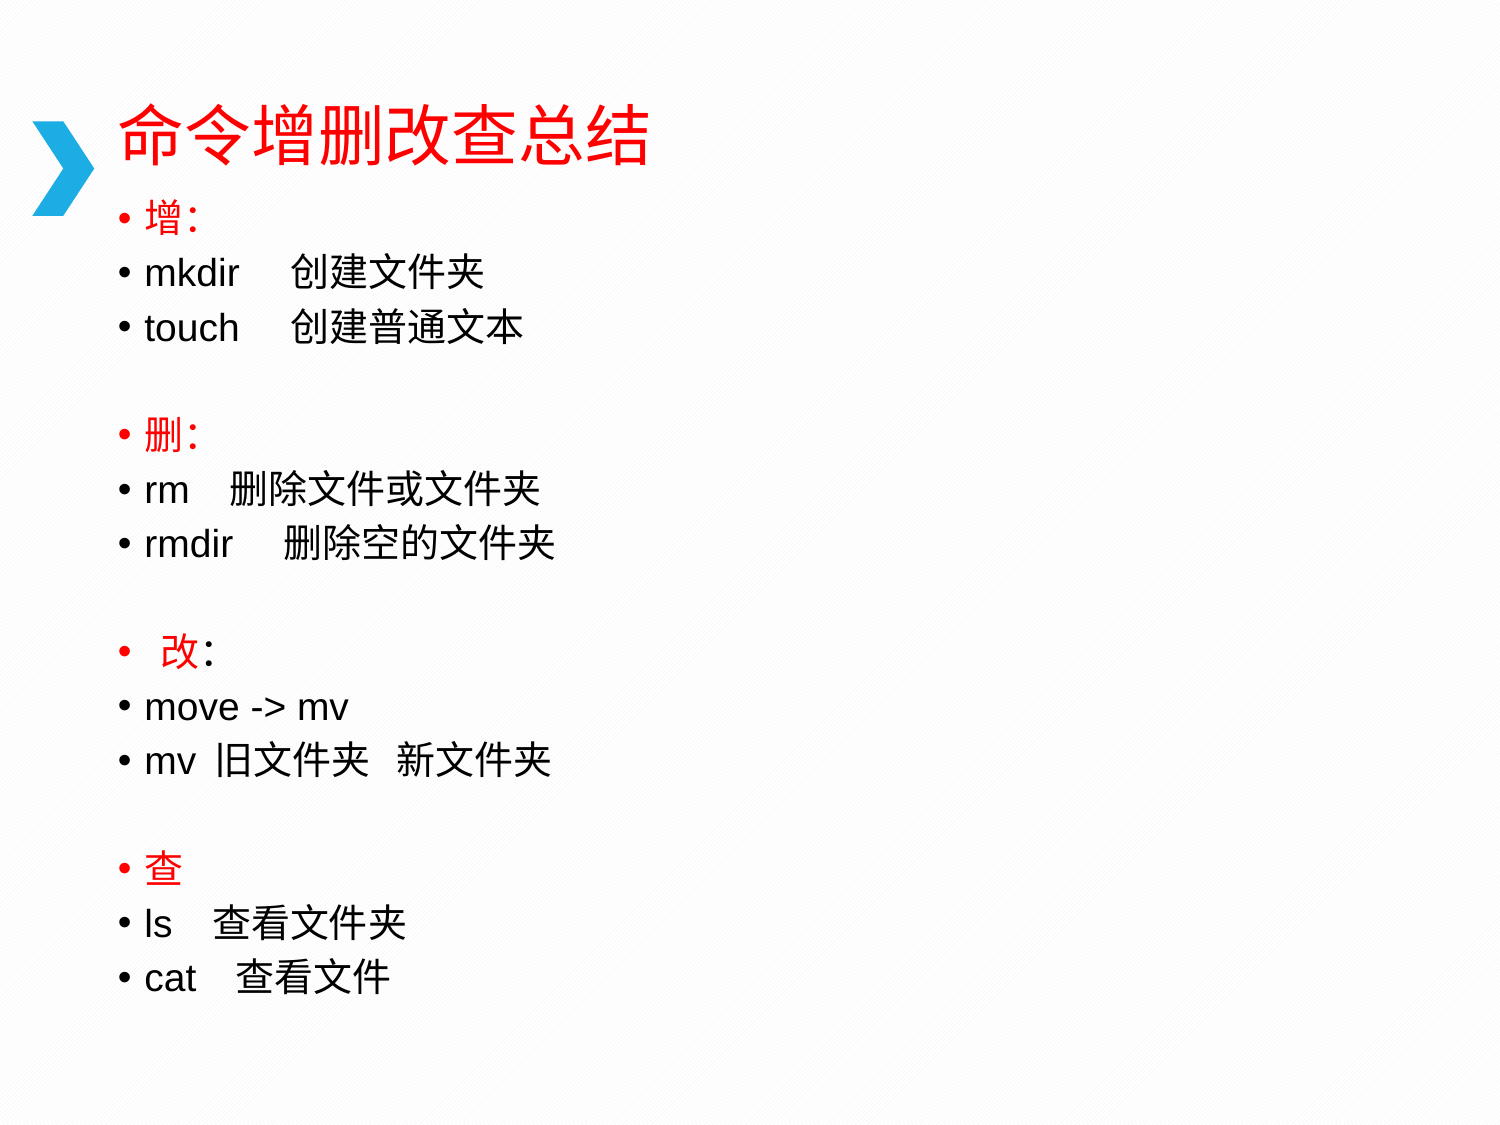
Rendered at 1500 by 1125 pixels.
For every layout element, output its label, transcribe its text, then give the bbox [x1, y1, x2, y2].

title 命令增删改查总结 [103, 59, 1397, 191]
list 增： mkdir 创建文件夹 touch 创建普通文本 删： rm 删除文件或文件夹 rmdir 删除空的文件夹 改： move -> mv mv 旧文件夹 新文件夹 查 ls 查看文件夹 cat 查看文件 [103, 191, 1397, 1014]
